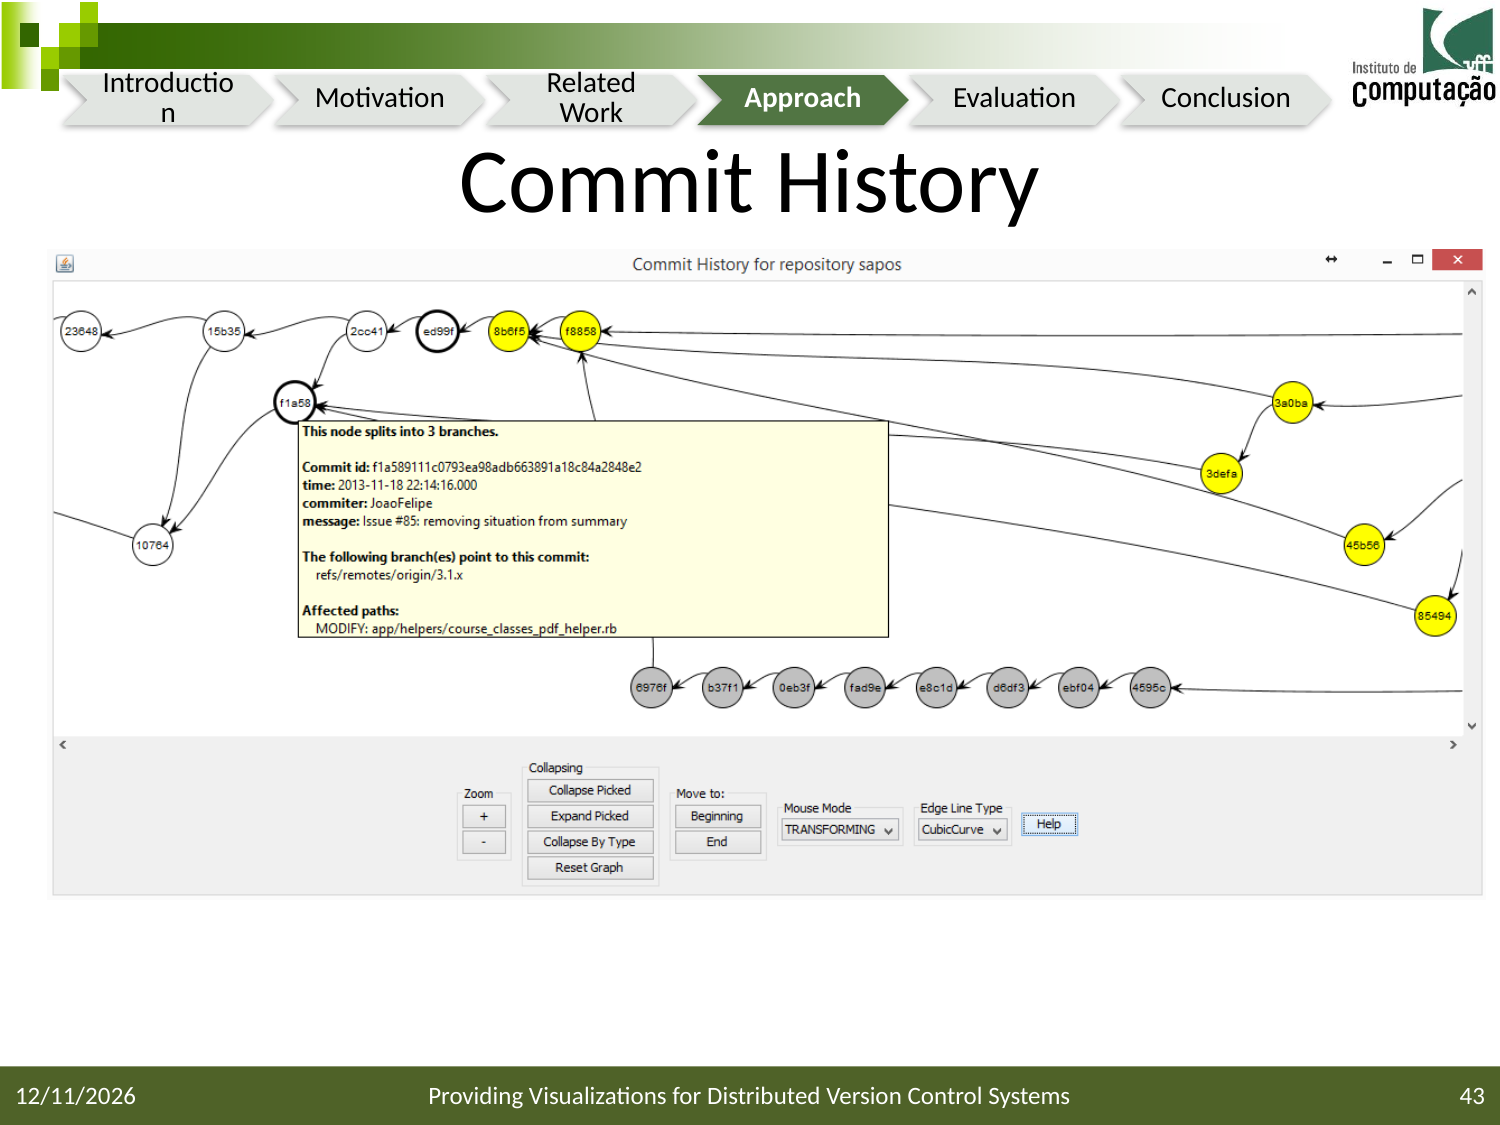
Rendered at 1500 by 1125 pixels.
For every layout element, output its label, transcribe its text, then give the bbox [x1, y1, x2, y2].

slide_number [0, 1065, 350, 1125]
picture [47, 249, 1486, 901]
slide_number 43 [1149, 1065, 1500, 1125]
title Commit History [23, 82, 1477, 270]
footer Providing Visualizations for Distributed Version Control Systems [362, 1065, 1138, 1125]
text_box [62, 74, 1333, 126]
